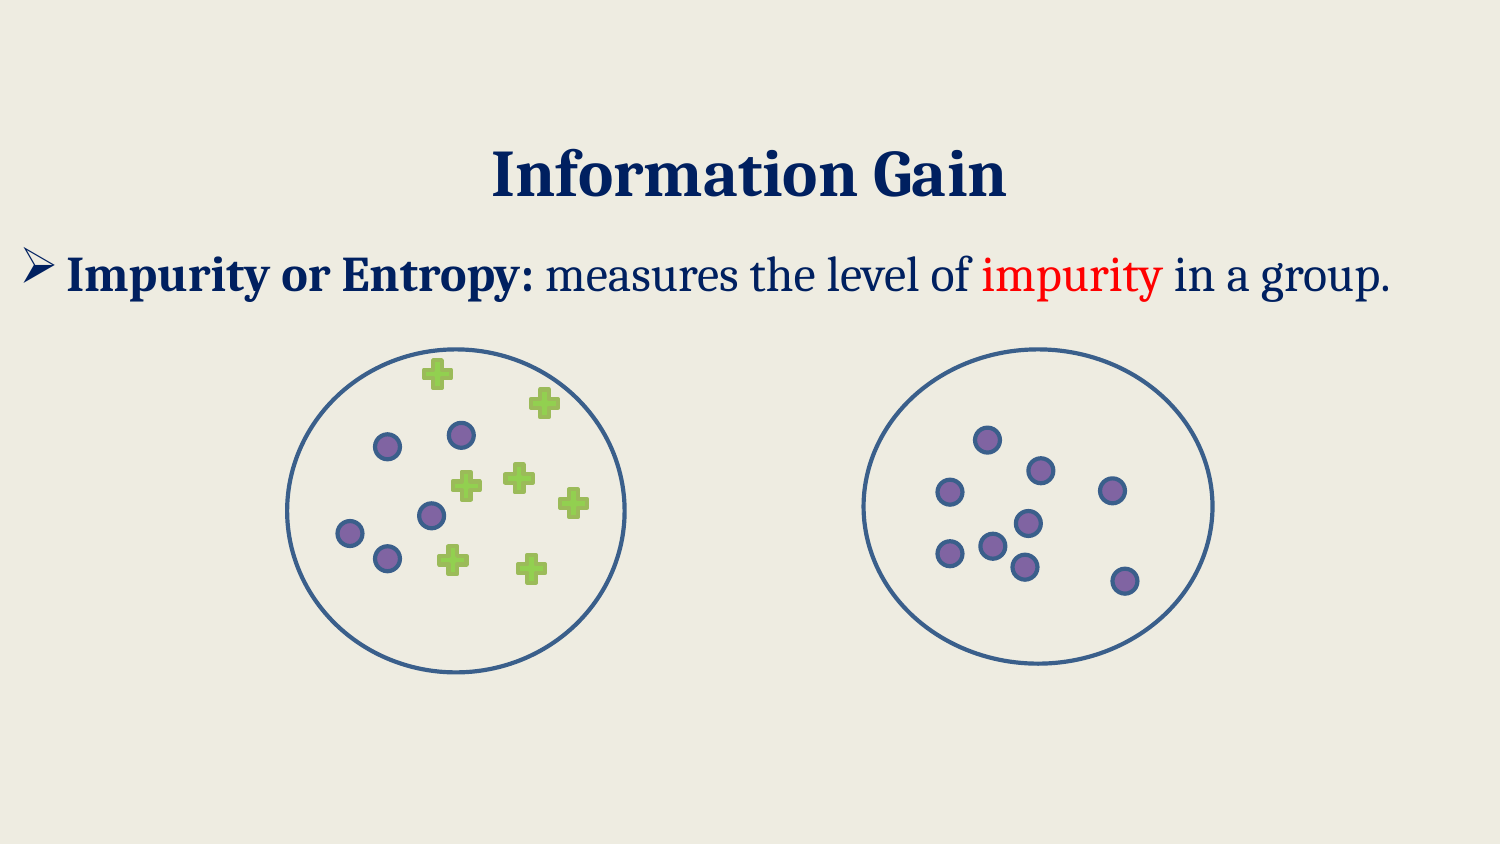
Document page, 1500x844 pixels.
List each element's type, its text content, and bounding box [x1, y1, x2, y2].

title Information Gain [0, 121, 1500, 213]
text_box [286, 349, 1213, 673]
text_box Impurity or Entropy: measures the level of impurity in a group. [4, 234, 1500, 310]
